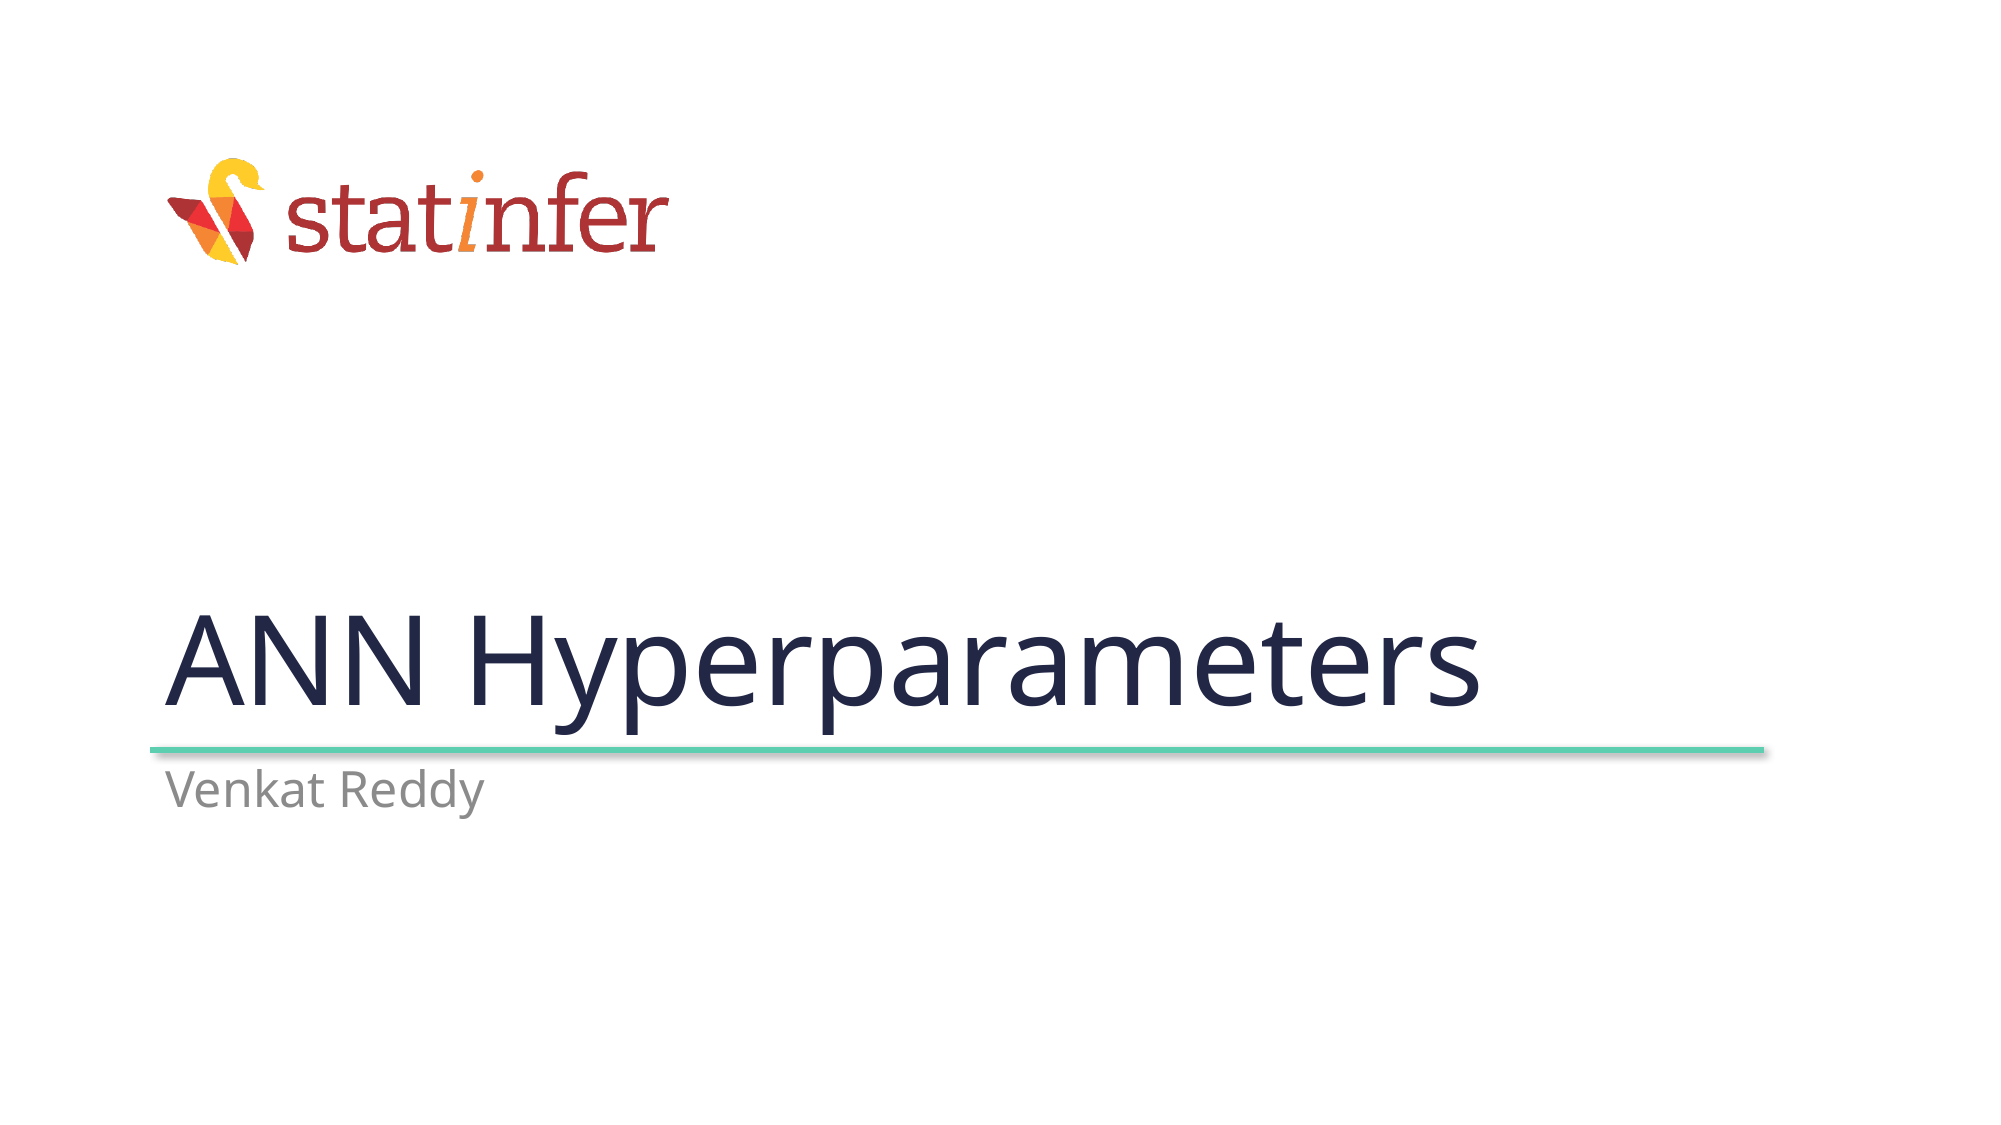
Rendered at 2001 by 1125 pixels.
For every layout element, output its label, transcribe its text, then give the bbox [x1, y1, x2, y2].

picture [0, 16, 832, 443]
subtitle Venkat Reddy [150, 750, 1564, 925]
title ANN Hyperparameters [150, 312, 1800, 738]
